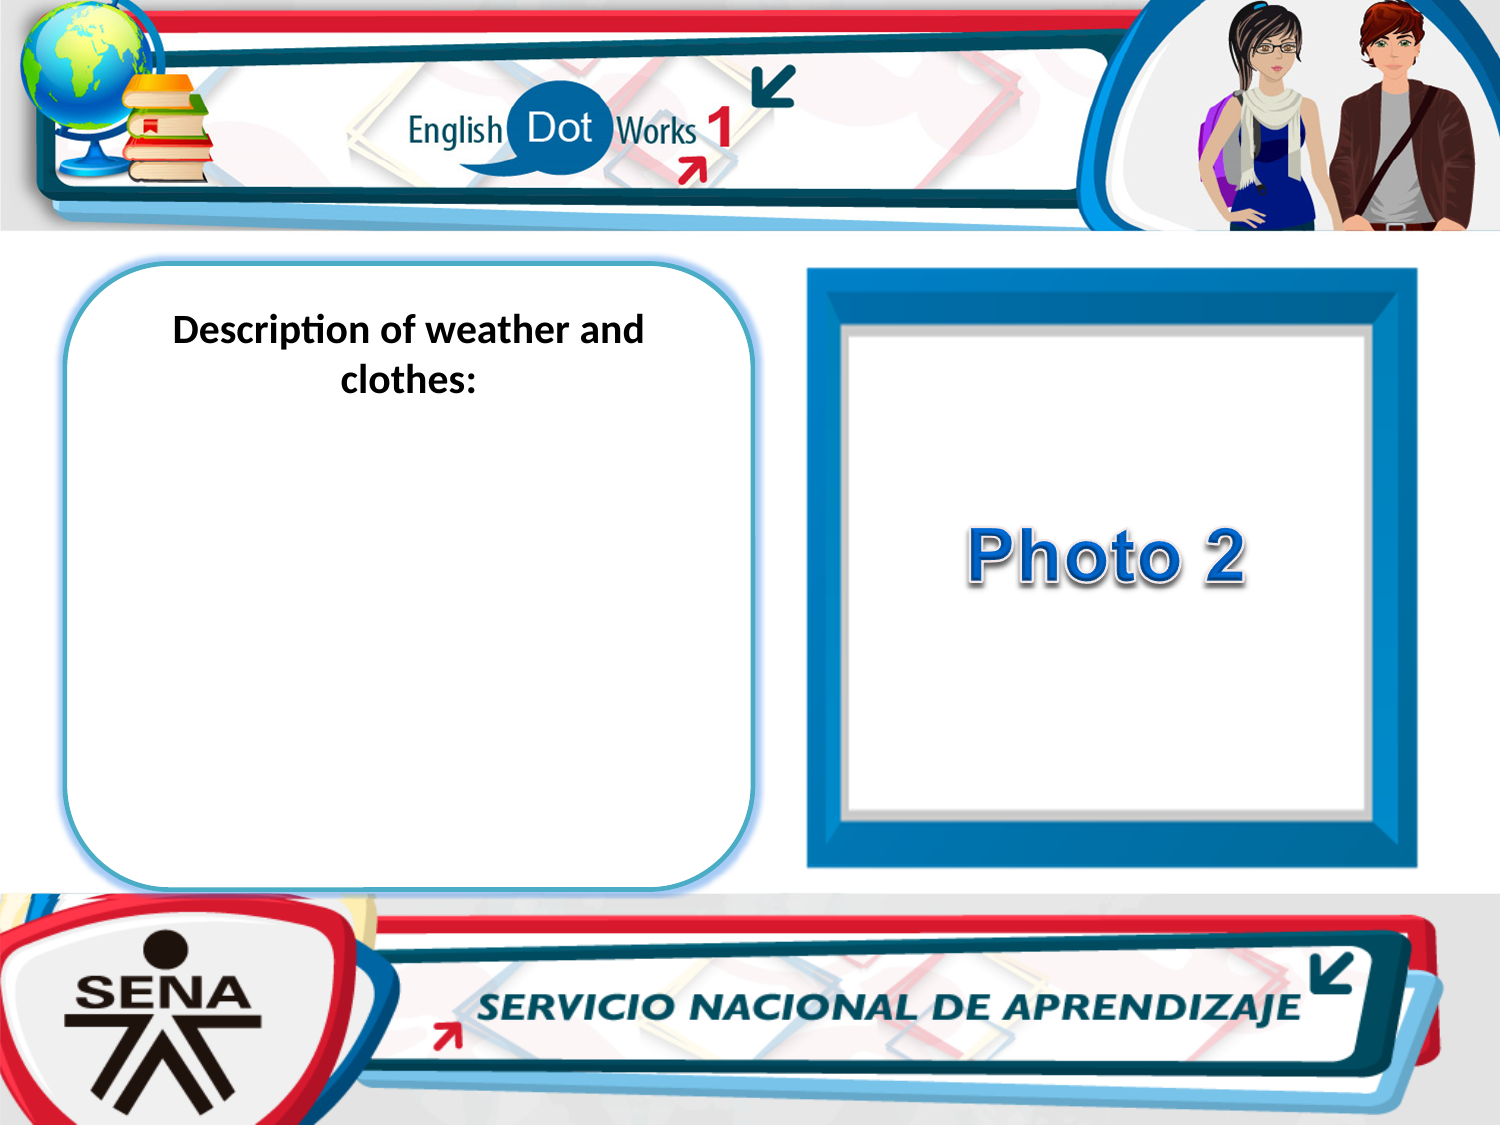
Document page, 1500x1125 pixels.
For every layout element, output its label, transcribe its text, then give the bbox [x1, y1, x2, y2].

picture [1120, 38, 1125, 48]
picture [0, 0, 1500, 1125]
text_box Description of weather and clothes: [62, 261, 756, 892]
picture [1112, 52, 1117, 60]
